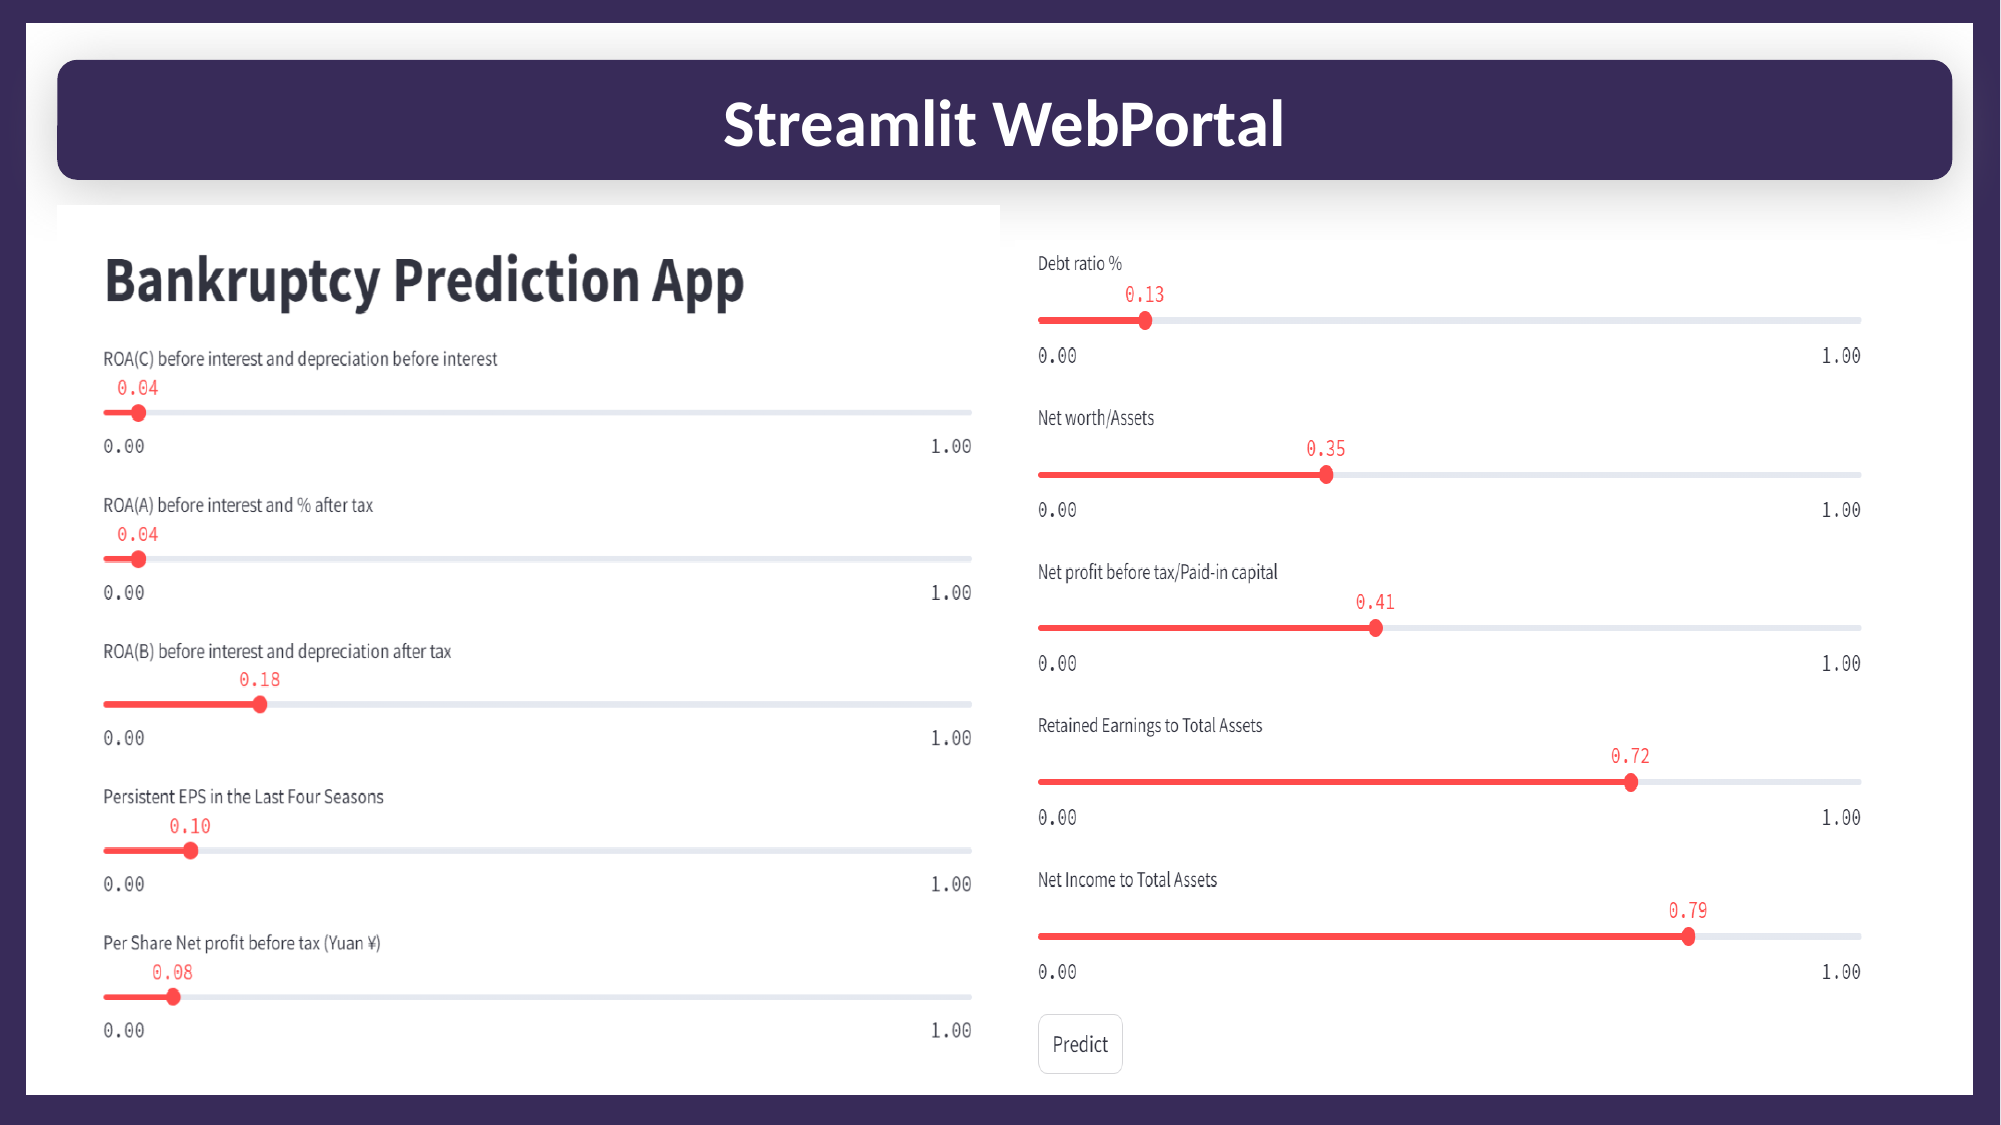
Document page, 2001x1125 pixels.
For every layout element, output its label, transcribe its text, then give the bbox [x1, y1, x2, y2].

text_box Streamlit WebPortal [56, 58, 1954, 181]
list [57, 205, 1000, 1046]
picture [1014, 240, 1937, 1075]
